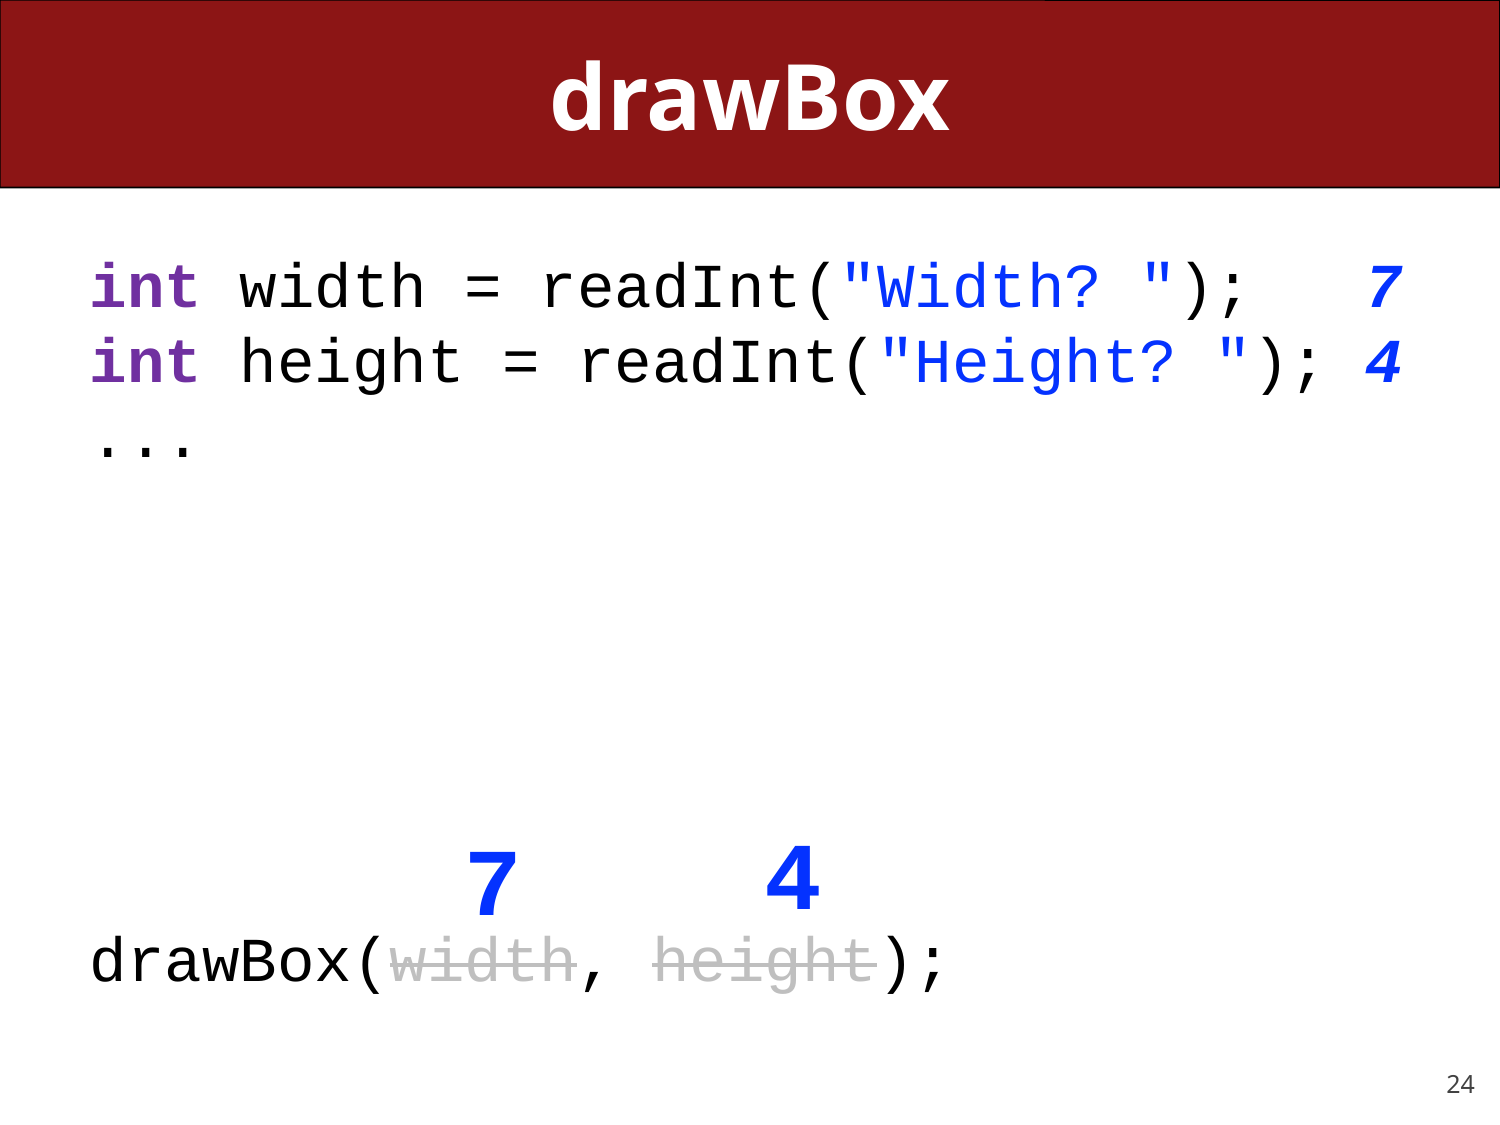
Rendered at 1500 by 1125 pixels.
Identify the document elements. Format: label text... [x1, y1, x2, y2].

text_box int width = readInt("Width? "); 7 int height = readInt("Height? "); 4 ... drawBox(width, height); [74, 237, 1425, 1002]
text_box 4 [749, 806, 813, 936]
text_box 7 [449, 812, 513, 943]
title drawBox [75, 0, 1425, 188]
